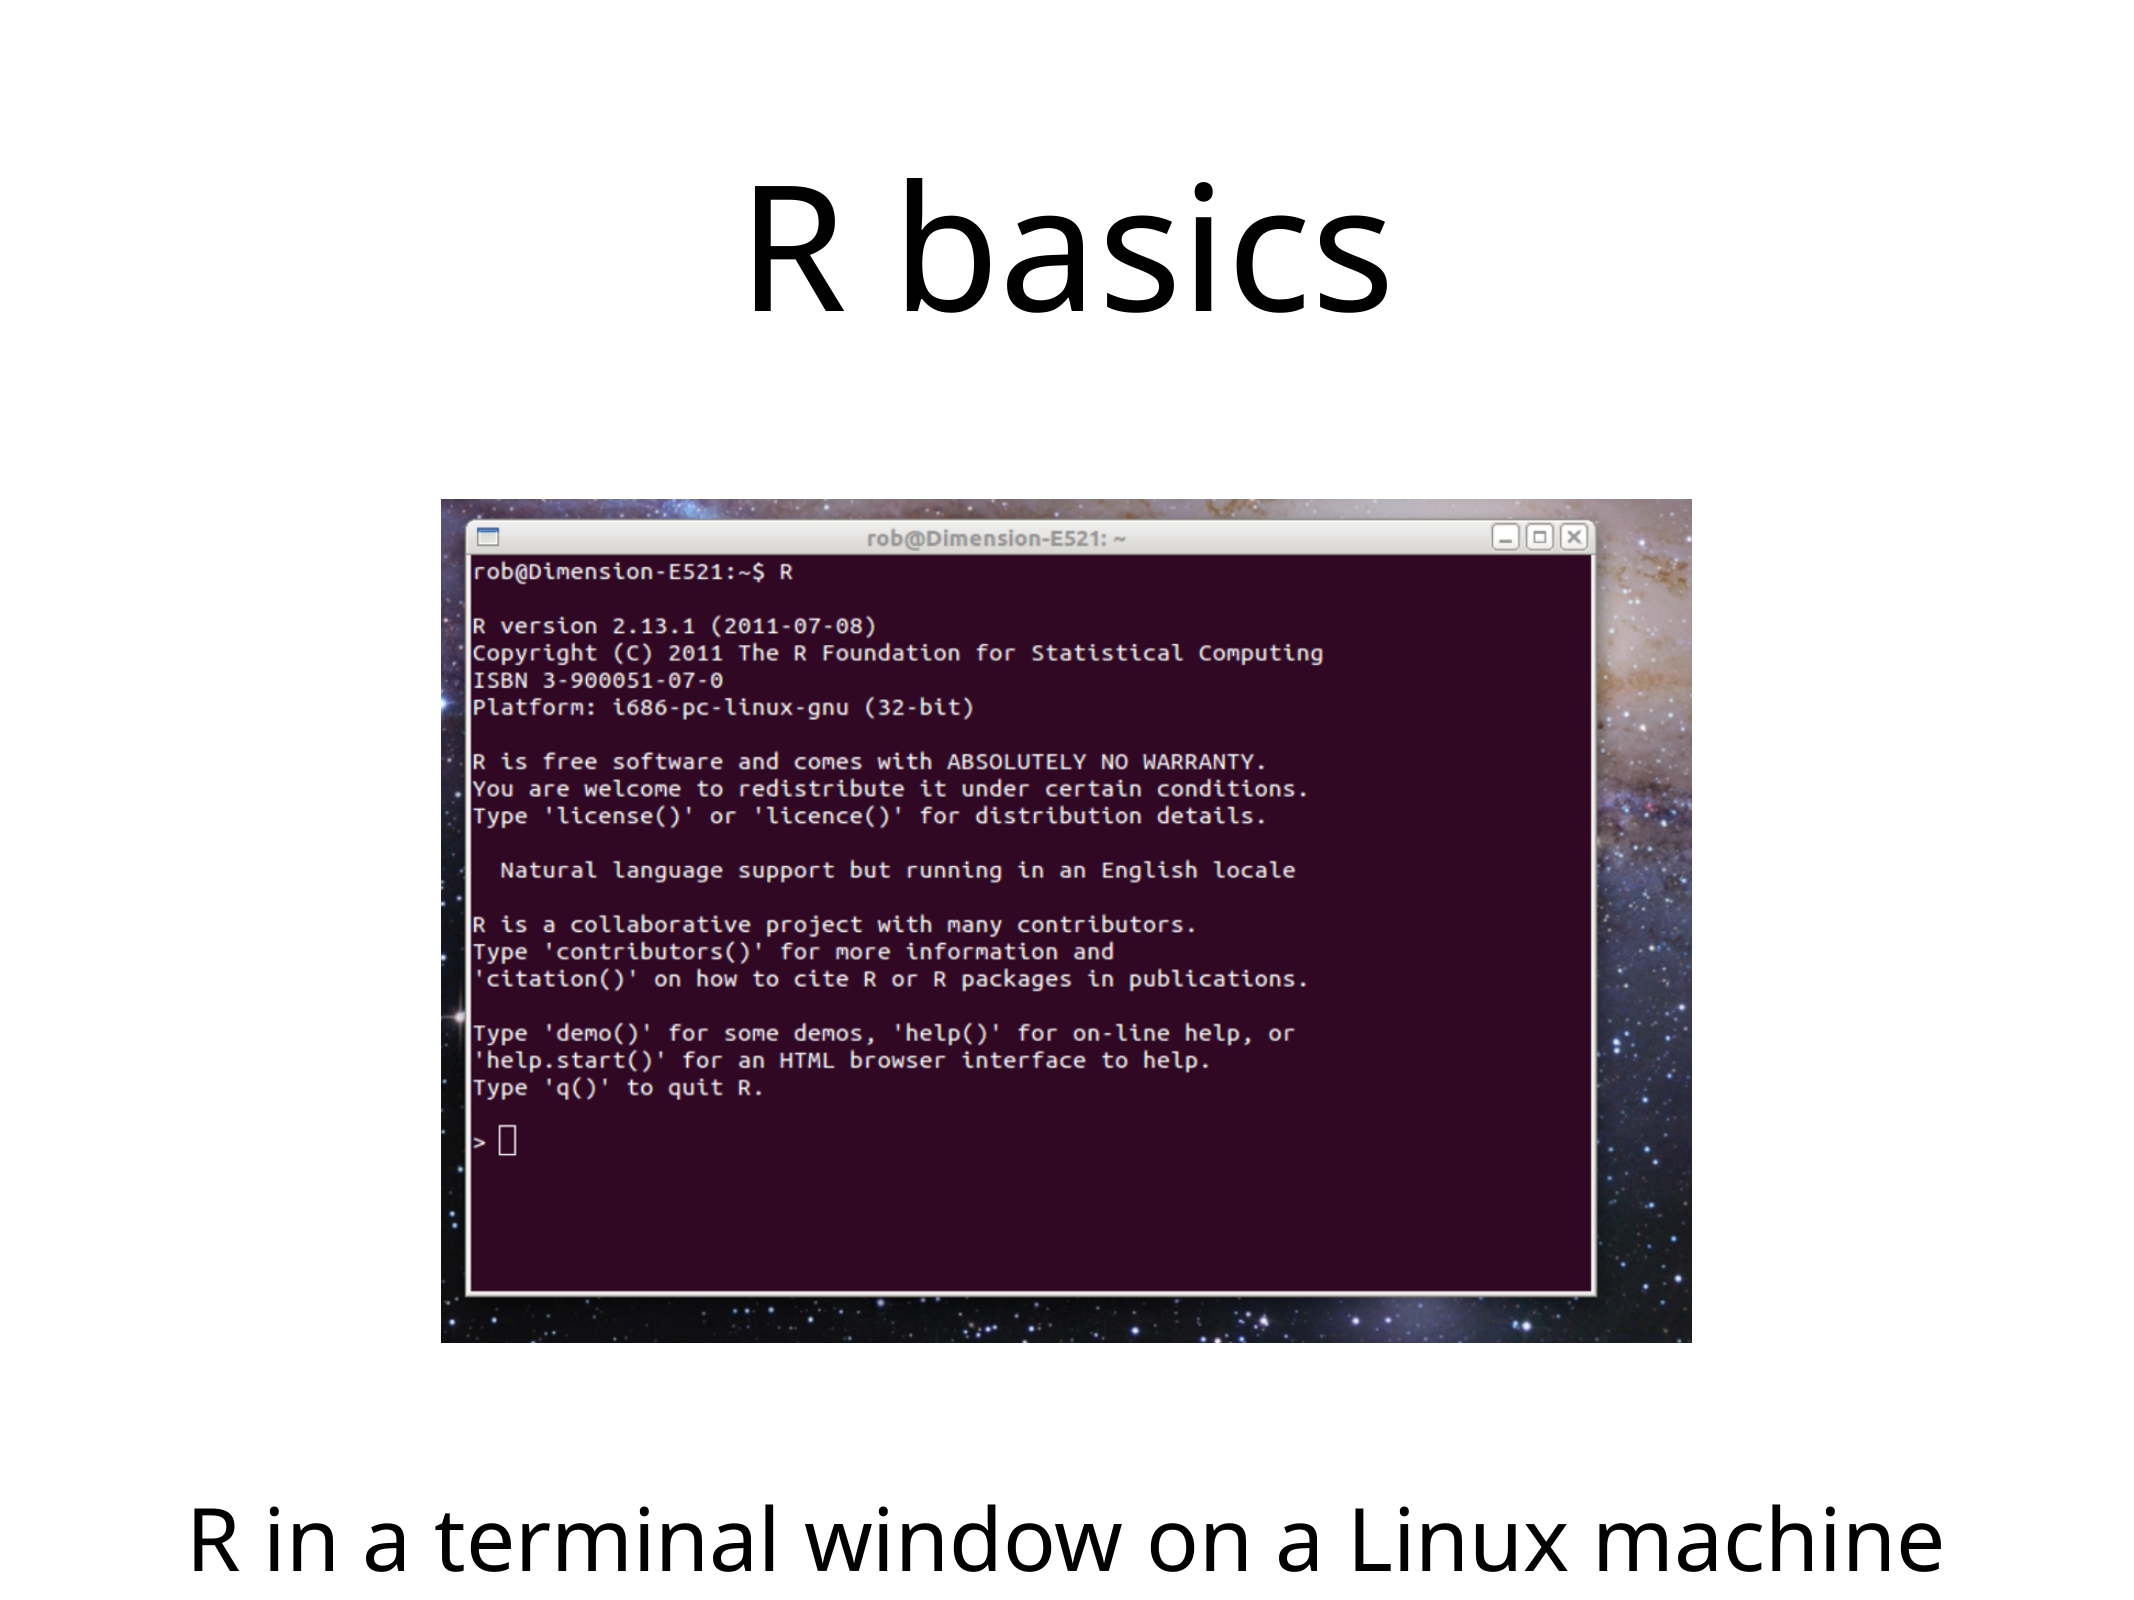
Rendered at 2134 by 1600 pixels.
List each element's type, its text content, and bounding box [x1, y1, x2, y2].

title R basics [207, 41, 1926, 443]
text_box R in a terminal window on a Linux machine [178, 1475, 1954, 1598]
picture [441, 499, 1692, 1344]
